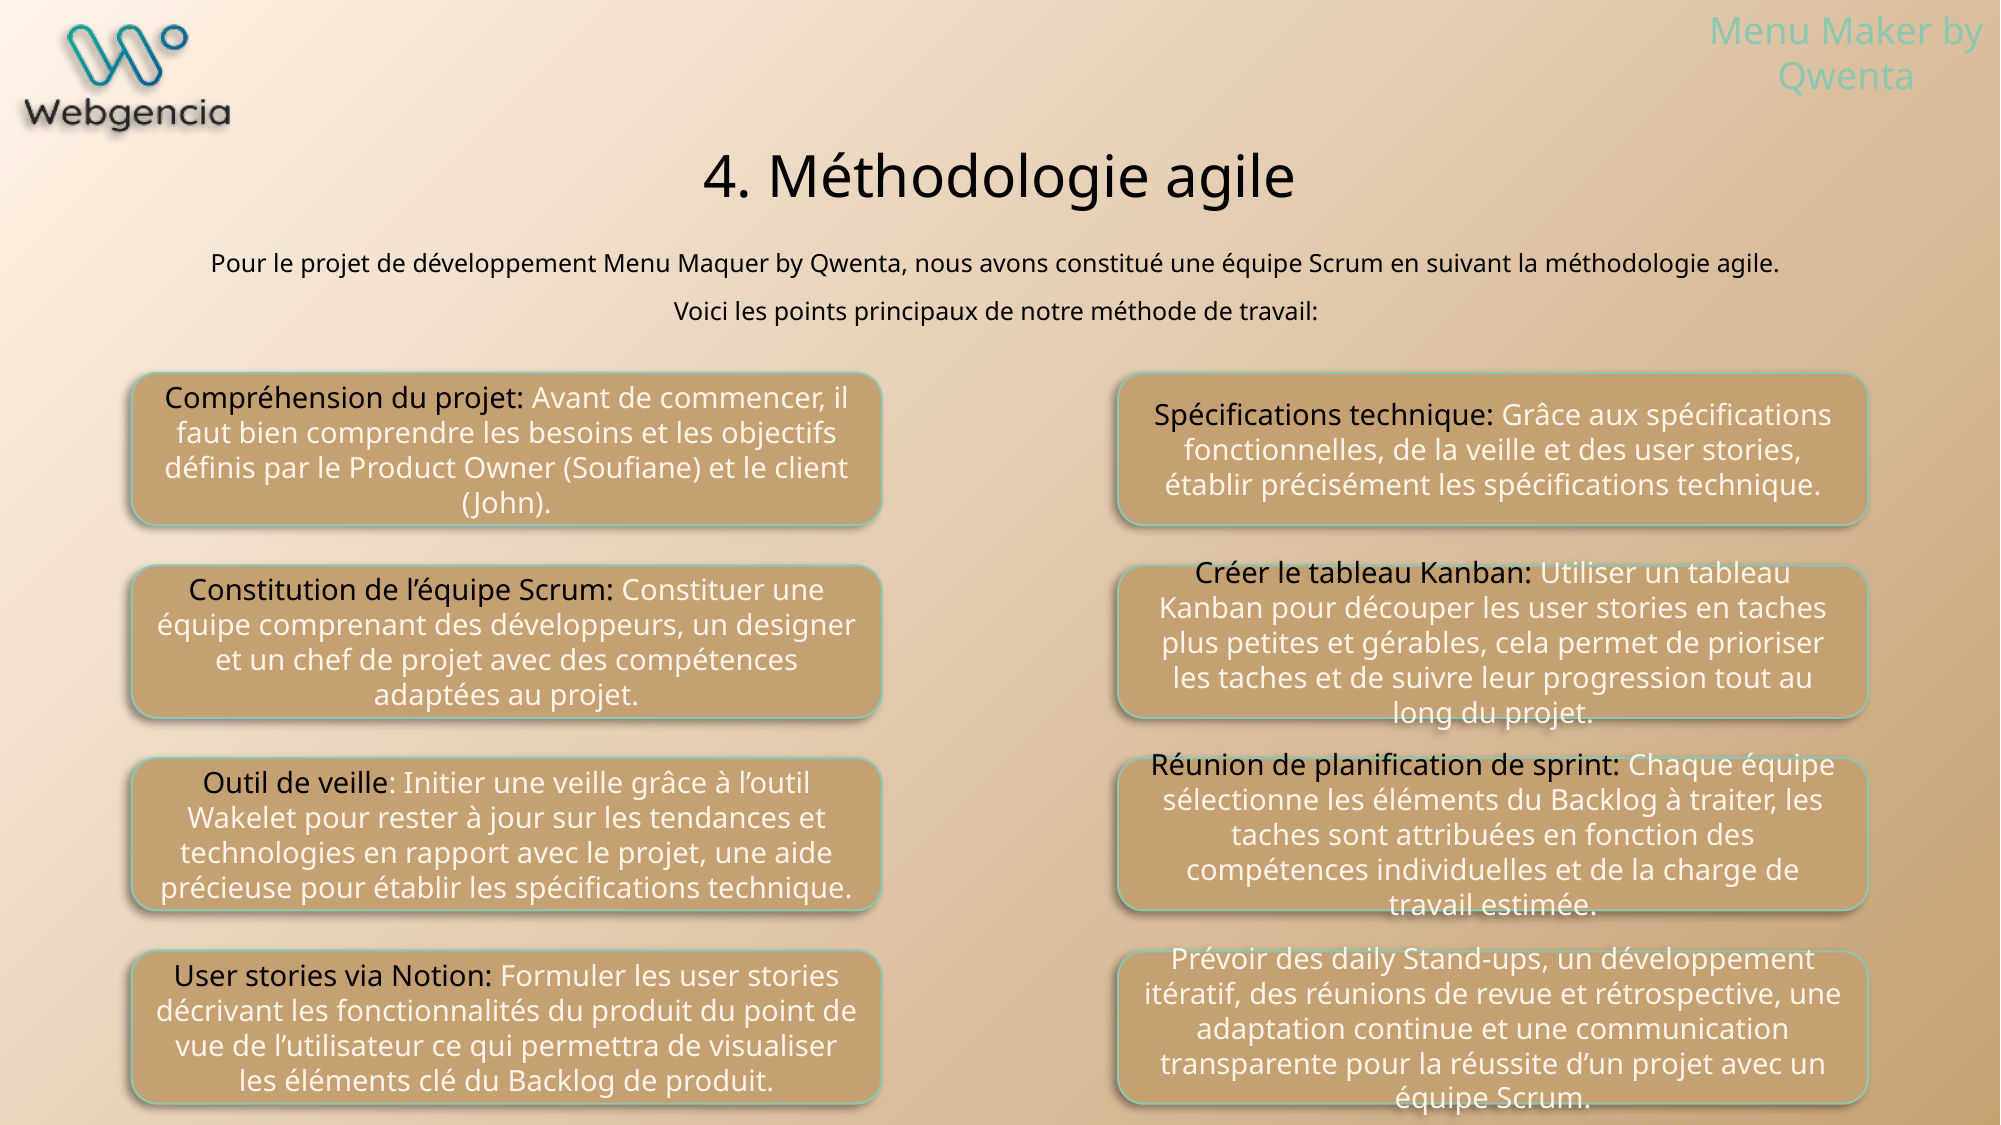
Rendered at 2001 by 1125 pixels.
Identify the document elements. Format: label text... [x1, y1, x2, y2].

text_box Menu Maker by Qwenta [1692, 0, 2000, 105]
text_box Créer le tableau Kanban: Utiliser un tableau Kanban pour découper les user stories en taches plus petites et gérables, cela permet de prioriser les taches et de suivre leur progression tout au long du projet. [1117, 564, 1870, 719]
text_box Spécifications technique: Grâce aux spécifications fonctionnelles, de la veille et des user stories, établir précisément les spécifications technique. [1117, 371, 1870, 527]
text_box Prévoir des daily Stand-ups, un développement itératif, des réunions de revue et rétrospective, une adaptation continue et une communication transparente pour la réussite d’un projet avec un équipe Scrum. [1117, 950, 1870, 1105]
text_box Outil de veille: Initier une veille grâce à l’outil Wakelet pour rester à jour sur les tendances et technologies en rapport avec le projet, une aide précieuse pour établir les spécifications technique. [130, 756, 883, 912]
title 4. Méthodologie agile [455, 139, 1545, 243]
picture [21, 21, 235, 134]
text_box Constitution de l’équipe Scrum: Constituer une équipe comprenant des développeurs, un designer et un chef de projet avec des compétences adaptées au projet. [130, 564, 883, 719]
text_box Compréhension du projet: Avant de commencer, il faut bien comprendre les besoins et les objectifs définis par le Product Owner (Soufiane) et le client (John). [130, 371, 883, 527]
text_box Réunion de planification de sprint: Chaque équipe sélectionne les éléments du Backlog à traiter, les taches sont attribuées en fonction des compétences individuelles et de la charge de travail estimée. [1117, 756, 1870, 912]
subtitle Pour le projet de développement Menu Maquer by Qwenta, nous avons constitué une équipe Scrum en suivant la méthodologie agile. Voici les points principaux de notre méthode de travail: [175, 243, 1819, 350]
text_box User stories via Notion: Formuler les user stories décrivant les fonctionnalités du produit du point de vue de l’utilisateur ce qui permettra de visualiser les éléments clé du Backlog de produit. [130, 949, 883, 1105]
